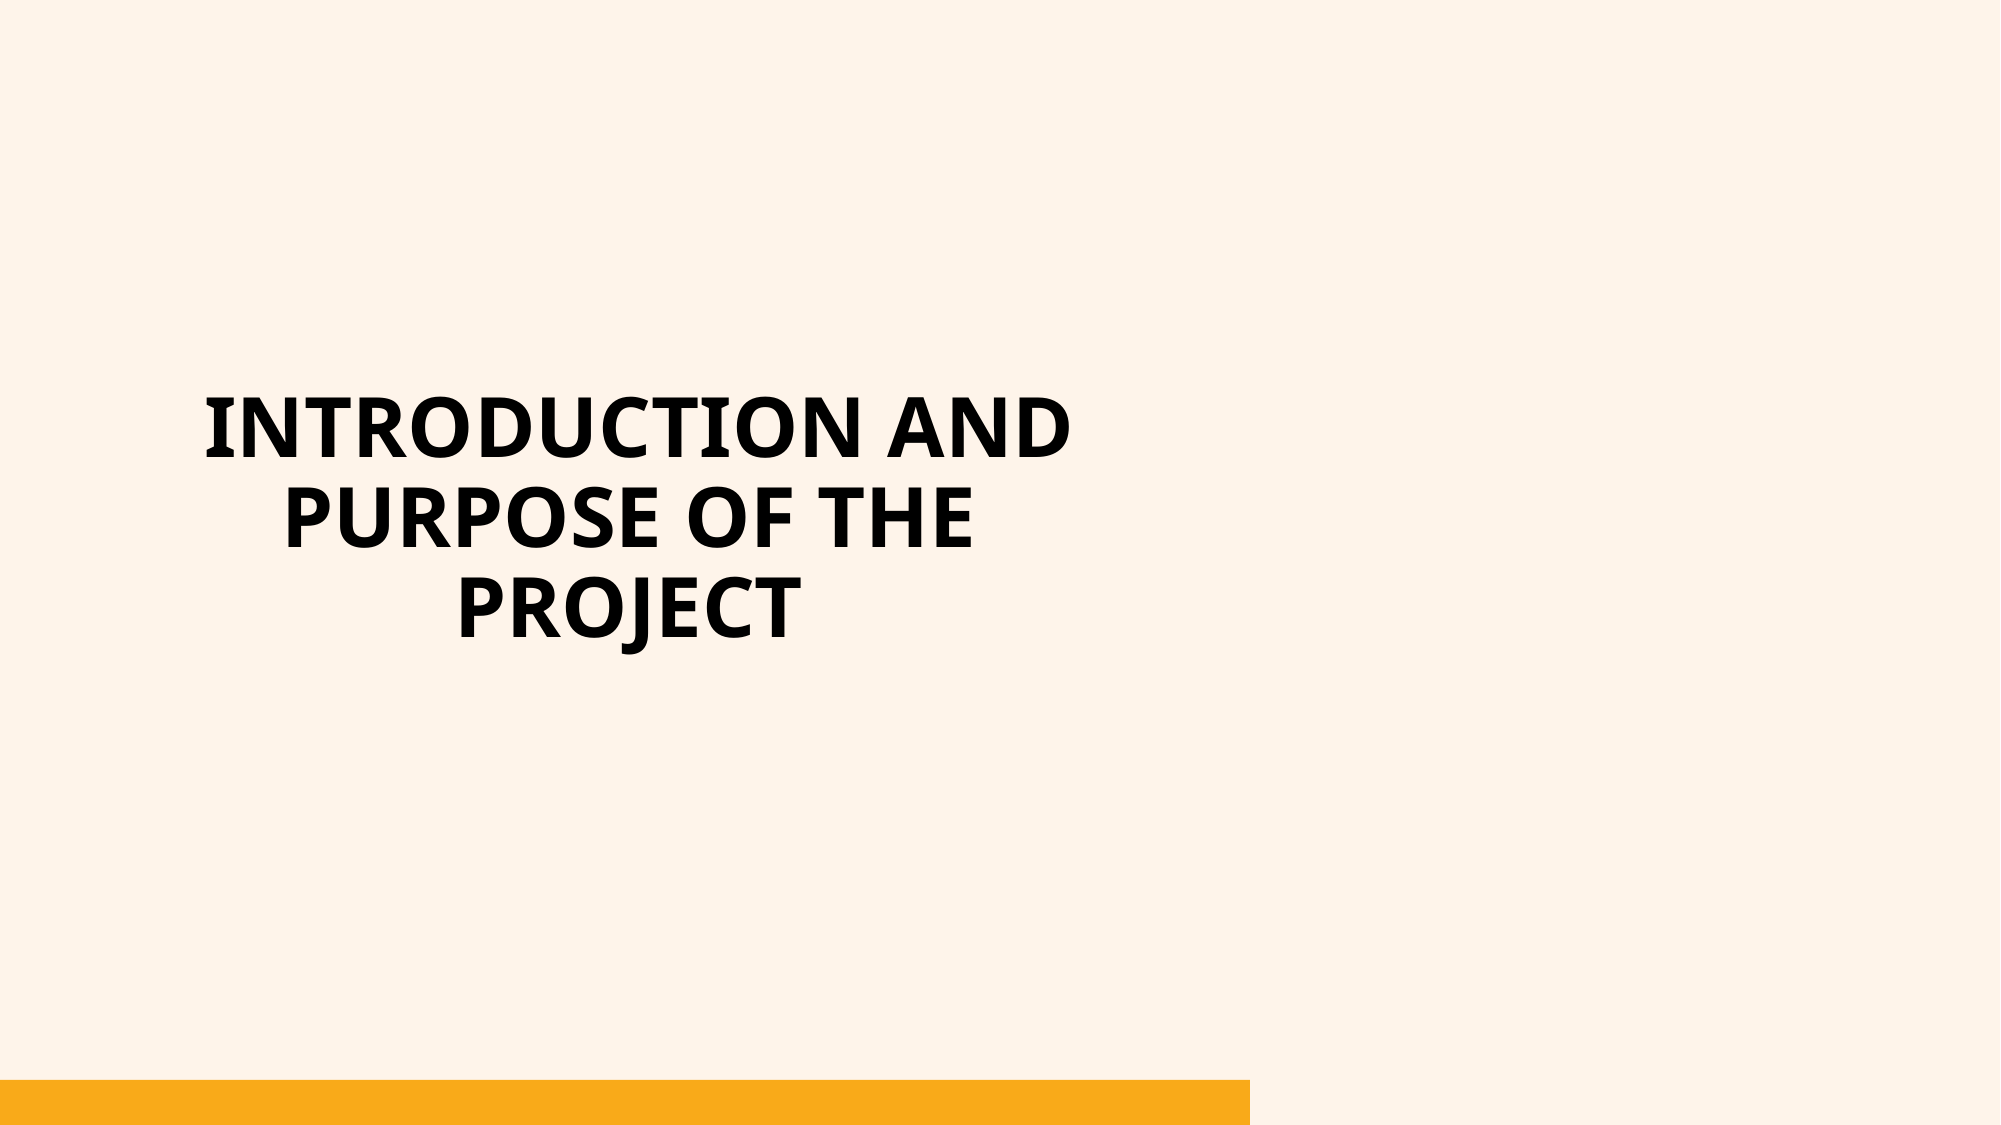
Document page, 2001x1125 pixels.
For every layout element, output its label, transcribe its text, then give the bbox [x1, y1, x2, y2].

title INTRODUCTION AND PURPOSE OF THE PROJECT [147, 68, 1110, 663]
